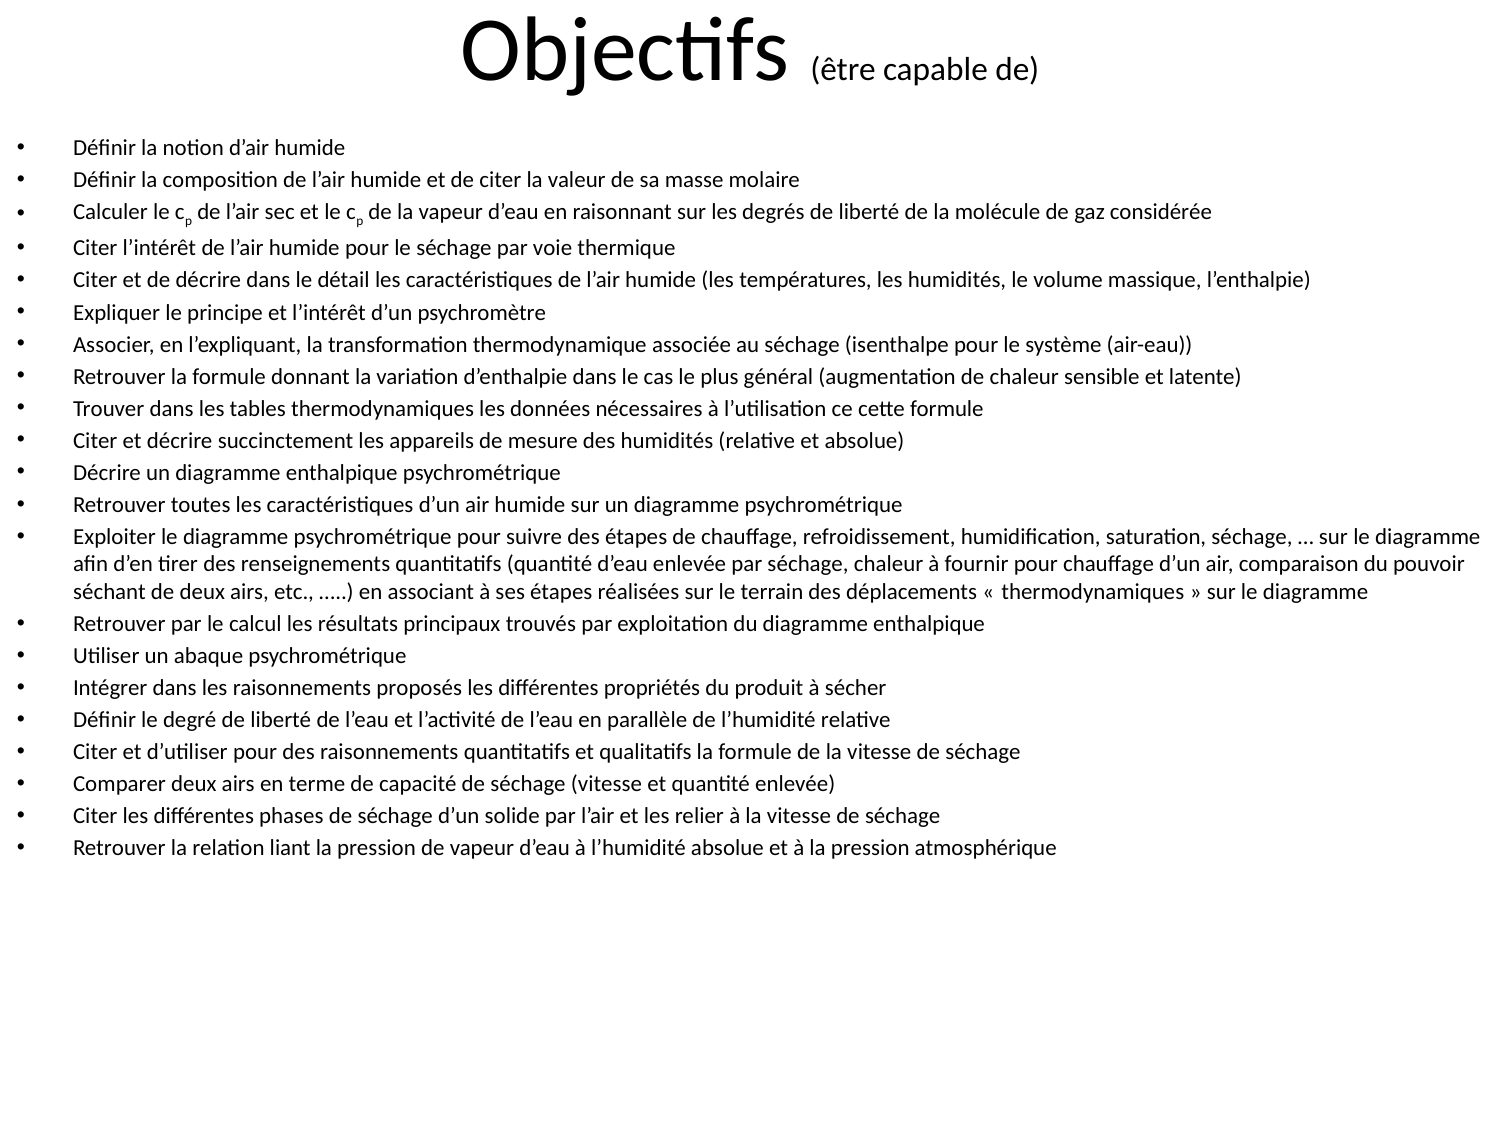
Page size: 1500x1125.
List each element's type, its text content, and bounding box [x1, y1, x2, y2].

title Objectifs (être capable de) [75, 0, 1425, 125]
list Définir la notion d’air humide Définir la composition de l’air humide et de citer la valeur de sa masse molaire Calculer le cp de l’air sec et le cp de la vapeur d’eau en raisonnant sur les degrés de liberté de la molécule de gaz considérée Citer l’intérêt de l’air humide pour le séchage par voie thermique Citer et de décrire dans le détail les caractéristiques de l’air humide (les températures, les humidités, le volume massique, l’enthalpie) Expliquer le principe et l’intérêt d’un psychromètre Associer, en l’expliquant, la transformation thermodynamique associée au séchage (isenthalpe pour le système (air-eau)) Retrouver la formule donnant la variation d’enthalpie dans le cas le plus général (augmentation de chaleur sensible et latente) Trouver dans les tables thermodynamiques les données nécessaires à l’utilisation ce cette formule Citer et décrire succinctement les appareils de mesure des humidités (relative et absolue) Décrire un diagramme enthalpique psychrométrique Retrouver toutes les caractéristiques d’un air humide sur un diagramme psychrométrique Exploiter le diagramme psychrométrique pour suivre des étapes de chauffage, refroidissement, humidification, saturation, séchage, … sur le diagramme afin d’en tirer des renseignements quantitatifs (quantité d’eau enlevée par séchage, chaleur à fournir pour chauffage d’un air, comparaison du pouvoir séchant de deux airs, etc., …..) en associant à ses étapes réalisées sur le terrain des déplacements « thermodynamiques » sur le diagramme Retrouver par le calcul les résultats principaux trouvés par exploitation du diagramme enthalpique Utiliser un abaque psychrométrique Intégrer dans les raisonnements proposés les différentes propriétés du produit à sécher Définir le degré de liberté de l’eau et l’activité de l’eau en parallèle de l’humidité relative Citer et d’utiliser pour des raisonnements quantitatifs et qualitatifs la formule de la vitesse de séchage Comparer deux airs en terme de capacité de séchage (vitesse et quantité enlevée) Citer les différentes phases de séchage d’un solide par l’air et les relier à la vitesse de séchage Retrouver la relation liant la pression de vapeur d’eau à l’humidité absolue et à la pression atmosphérique [1, 125, 1500, 1125]
